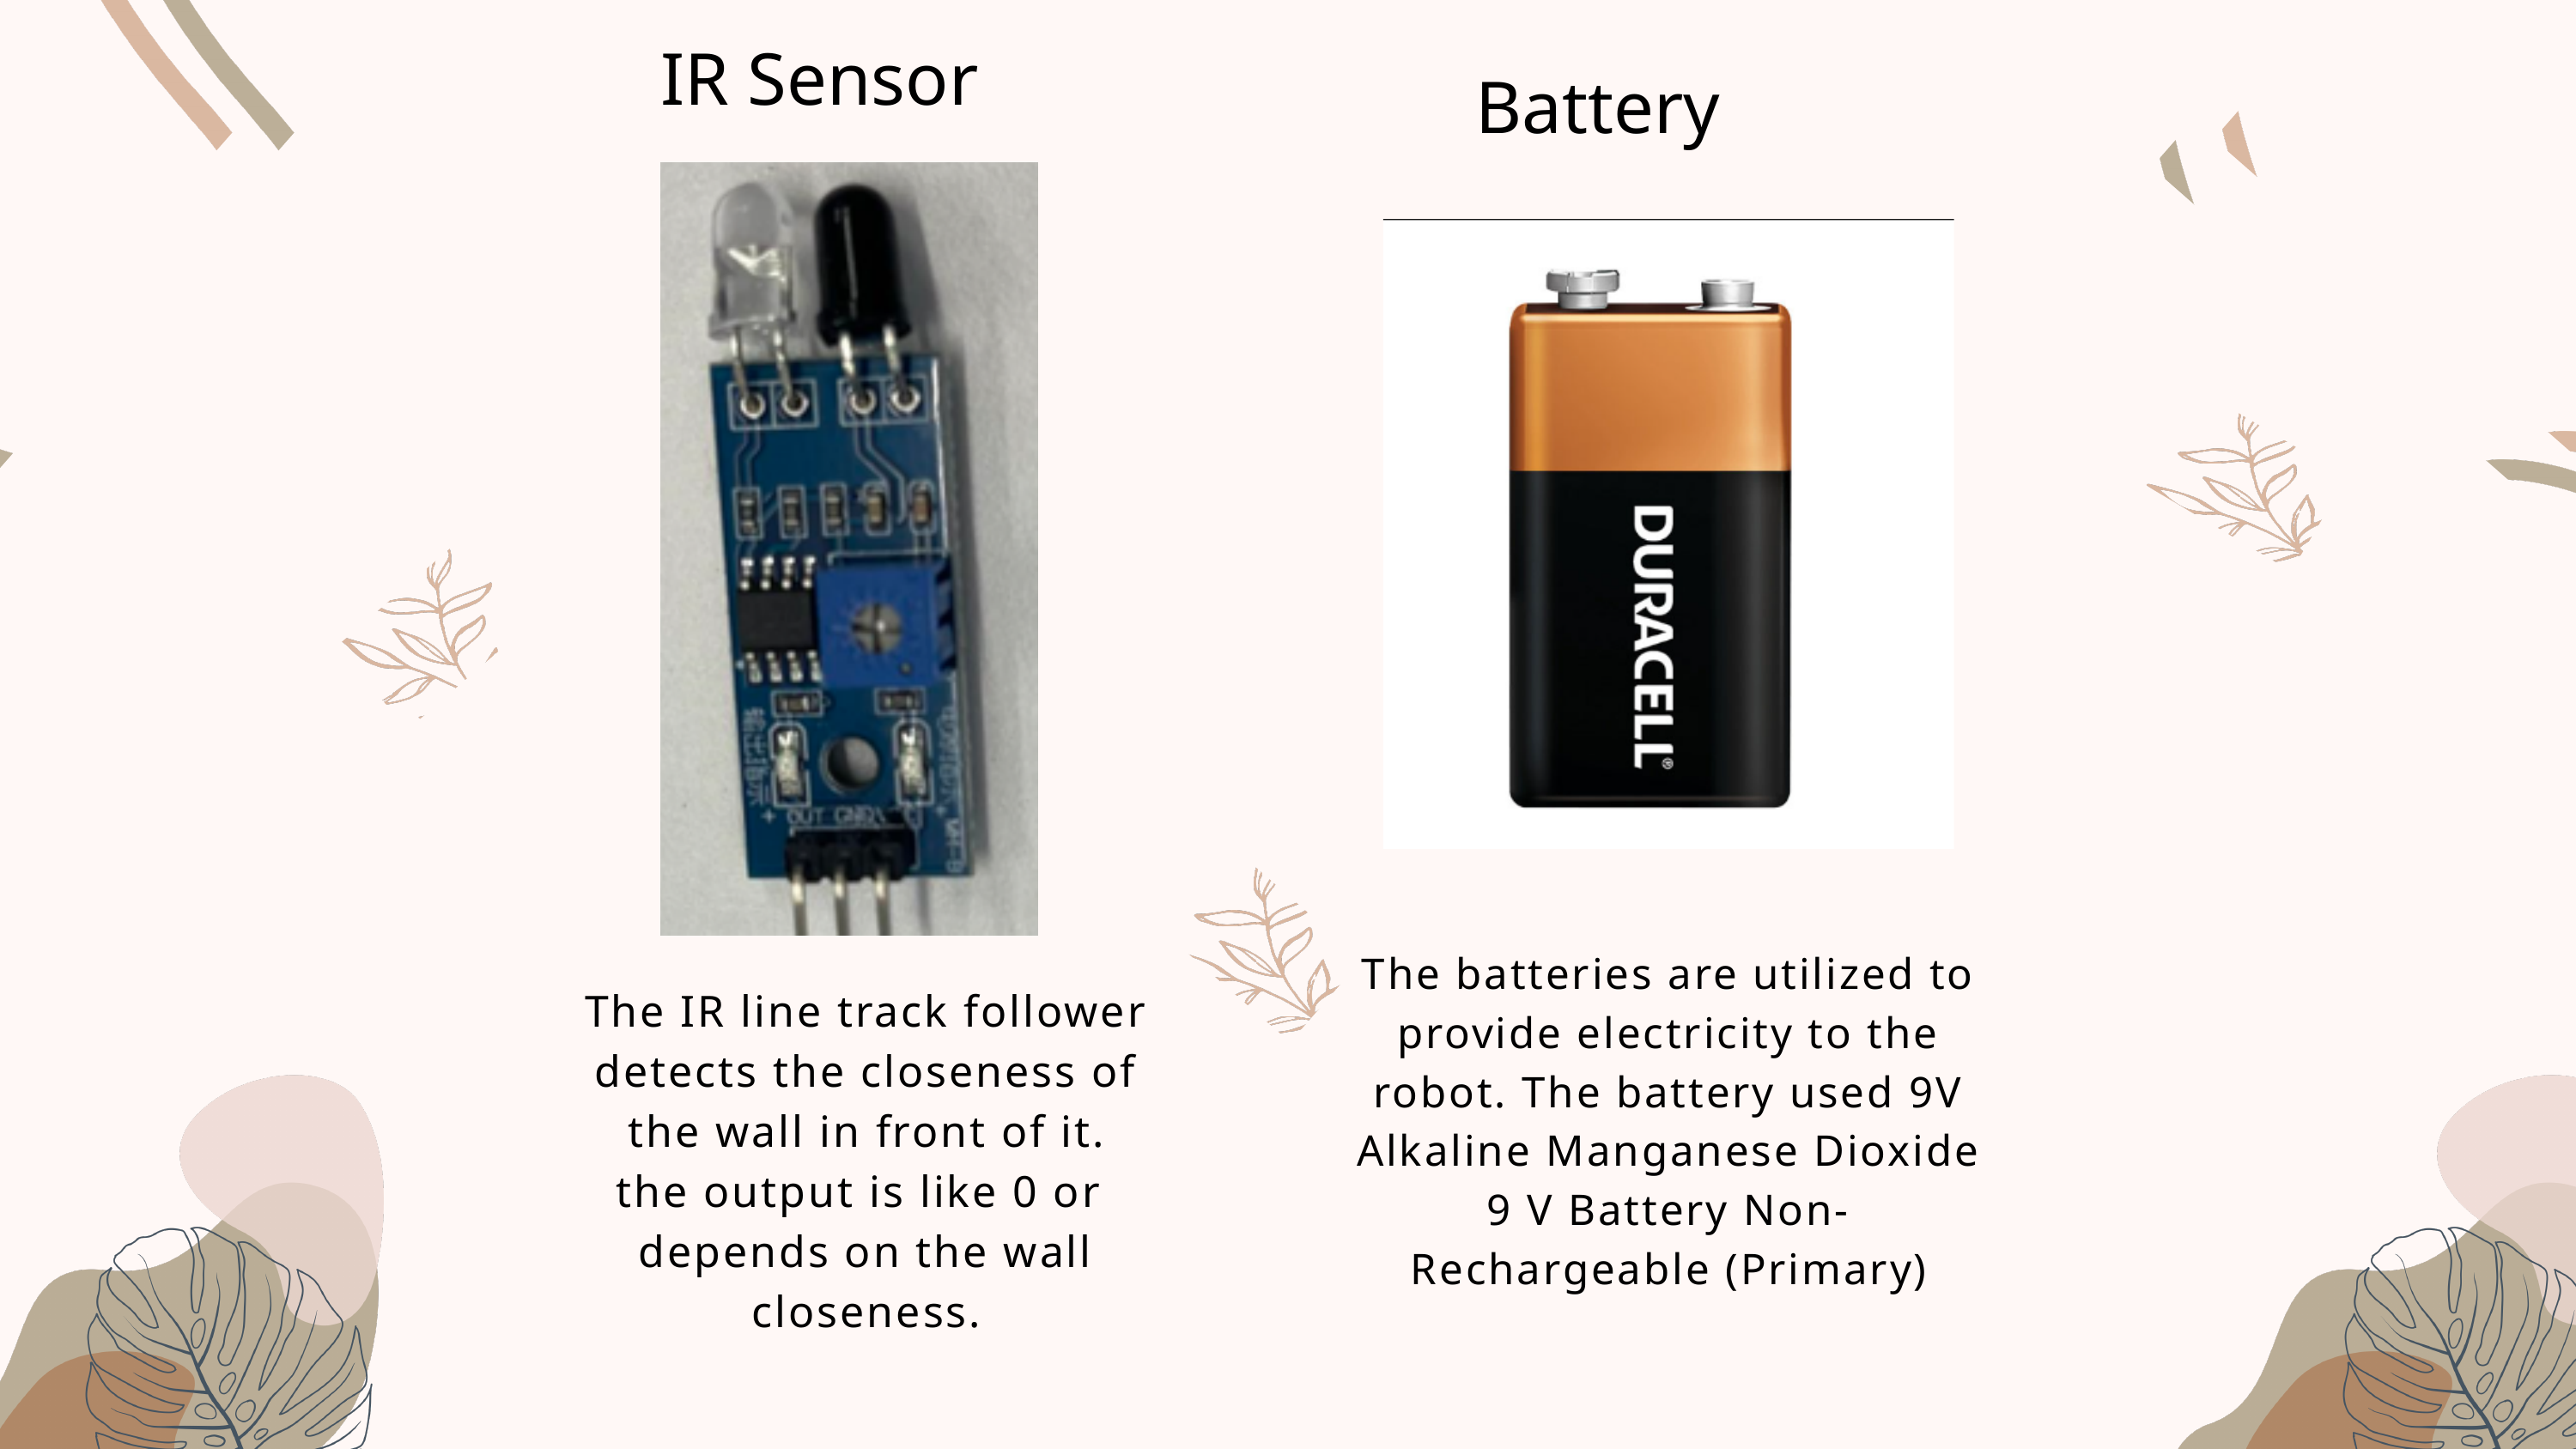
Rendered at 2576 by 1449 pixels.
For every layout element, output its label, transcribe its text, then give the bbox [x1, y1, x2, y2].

text_box The batteries are utilized to provide electricity to the robot. The battery used 9V Alkaline Manganese Dioxide 9 V Battery Non-Rechargeable (Primary) [1338, 938, 2000, 1294]
text_box [660, 162, 1038, 936]
text_box The IR line track follower detects the closeness of the wall in front of it. the output is like 0 or depends on the wall closeness. [570, 975, 1163, 1337]
text_box [336, 537, 536, 730]
text_box [2151, 1062, 2576, 1449]
text_box [0, 0, 275, 397]
text_box [0, 1062, 396, 1449]
text_box IR Sensor [660, 19, 1038, 120]
text_box [1382, 219, 1954, 849]
text_box [2146, 391, 2348, 572]
text_box Battery [1475, 47, 1906, 149]
text_box [1163, 849, 1338, 1042]
text_box [2151, 0, 2576, 540]
text_box [0, 0, 337, 469]
